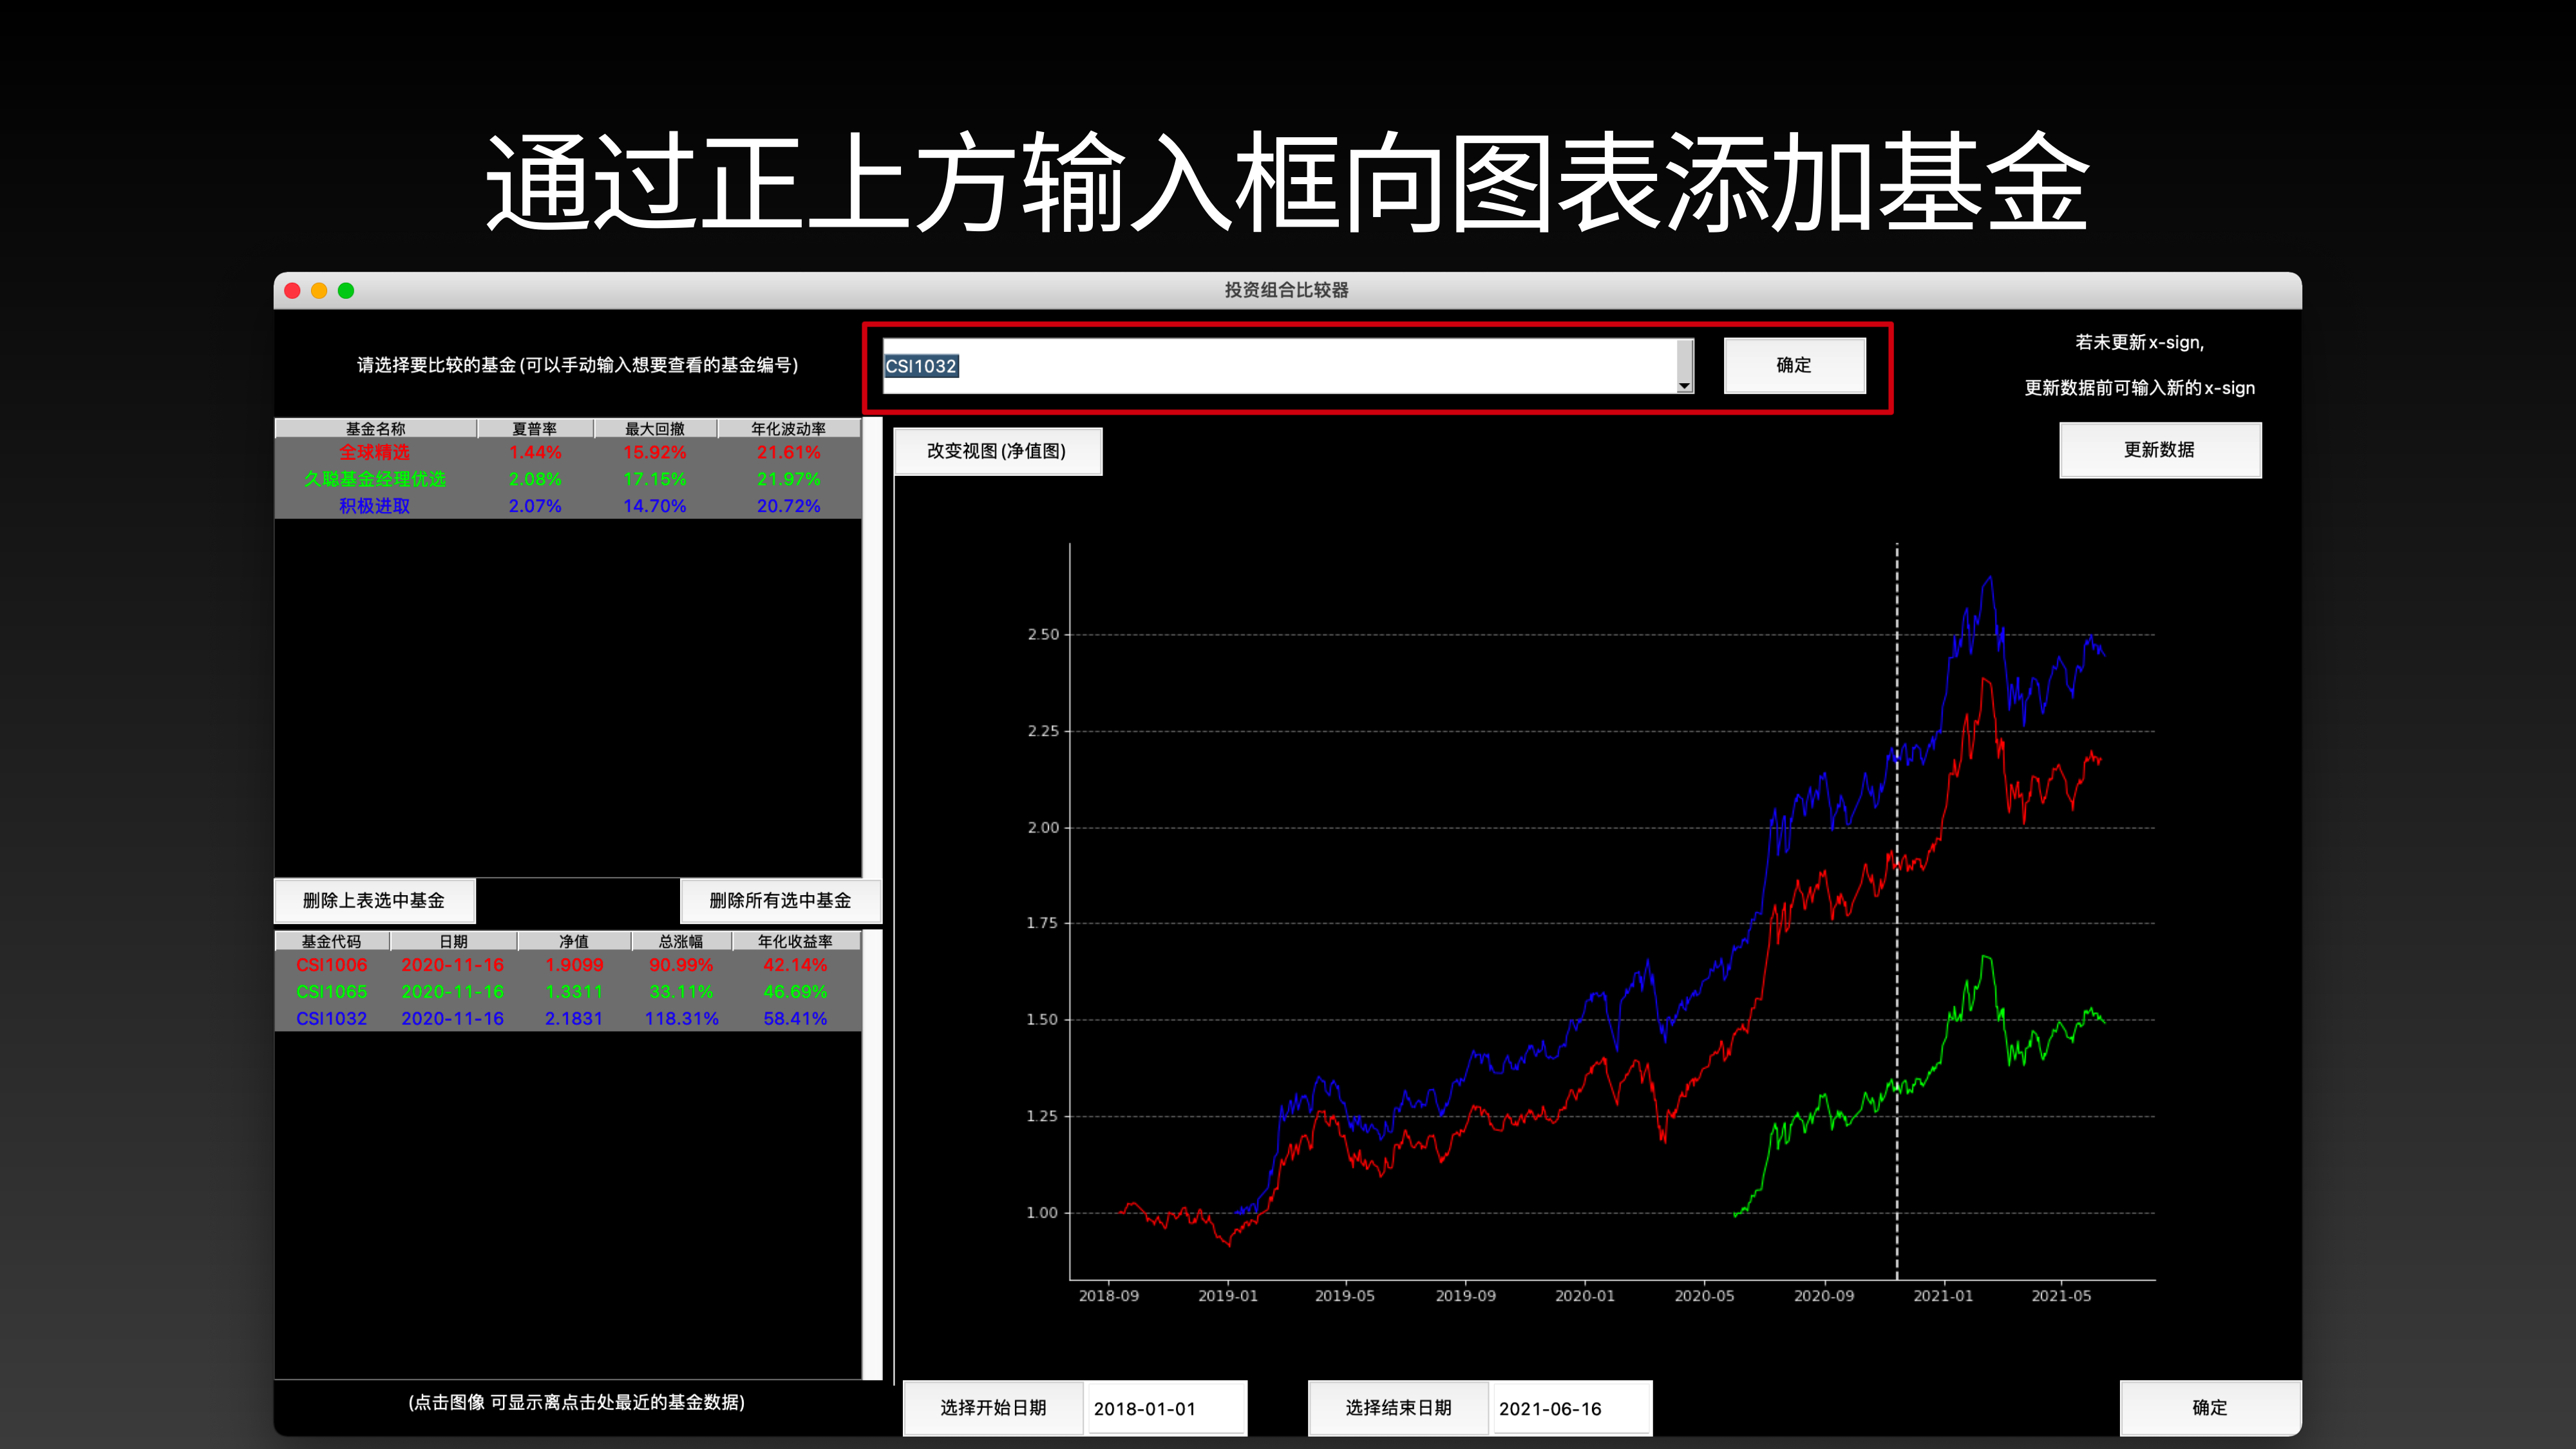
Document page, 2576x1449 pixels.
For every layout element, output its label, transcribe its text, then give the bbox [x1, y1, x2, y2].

title 通过正上方输入框向图表添加基金 [133, 85, 2443, 251]
picture [198, 221, 2378, 1449]
